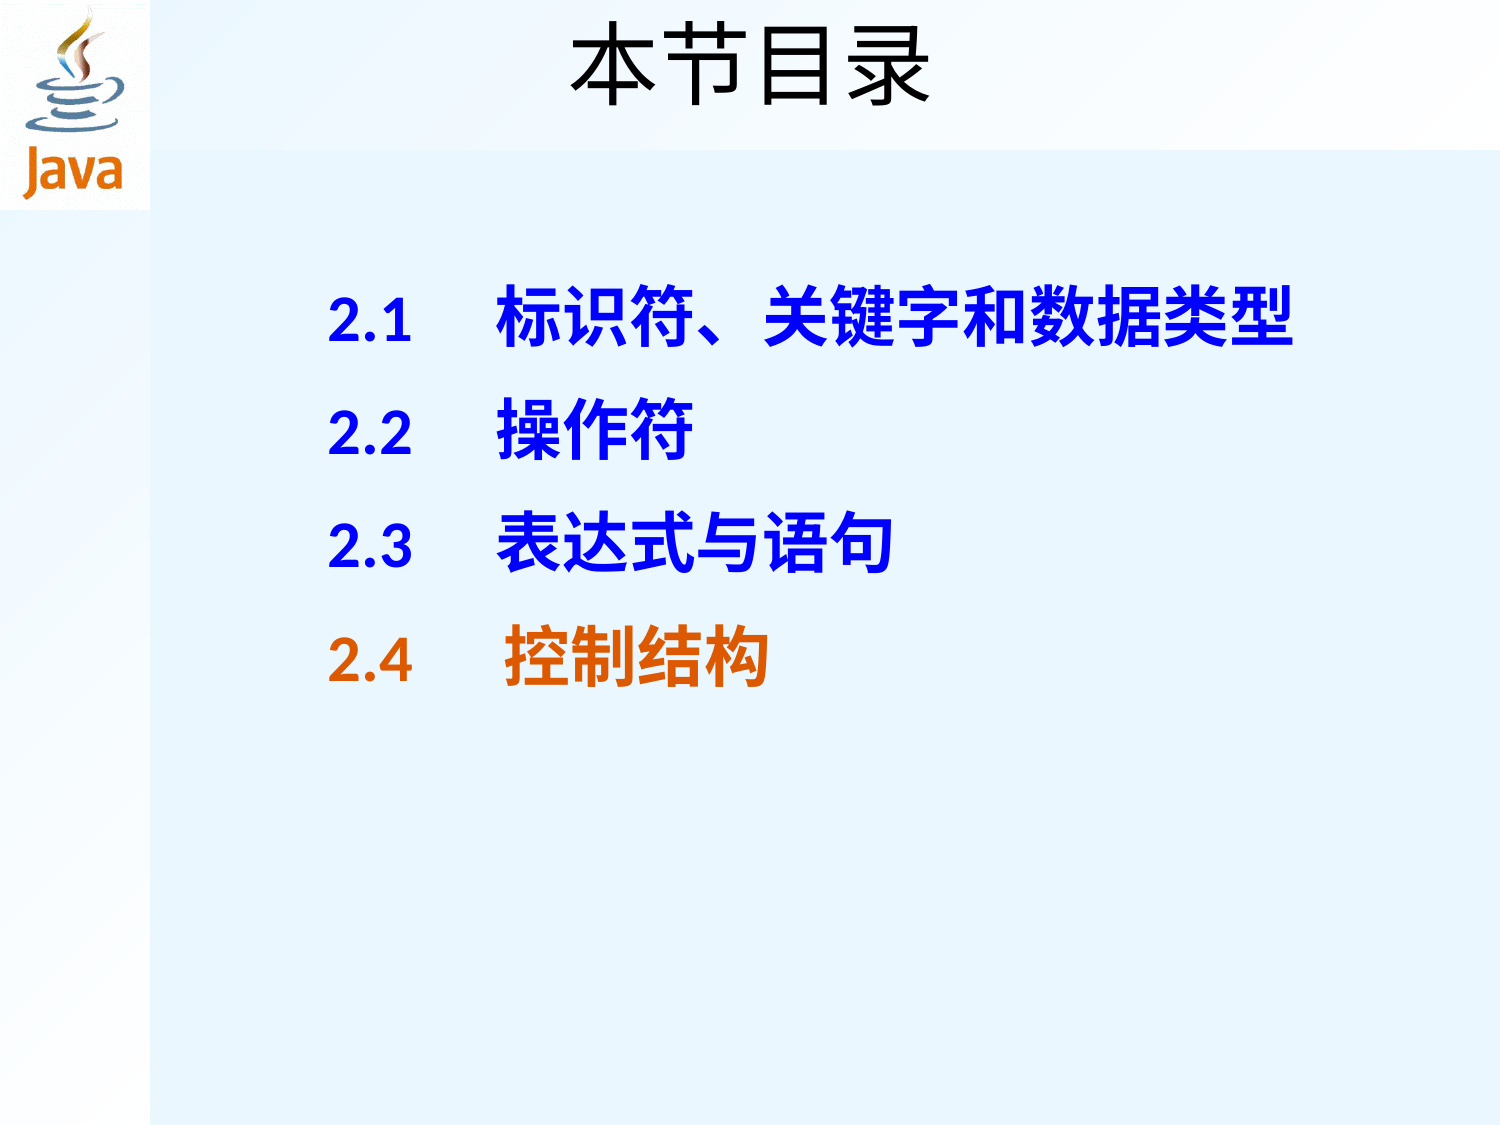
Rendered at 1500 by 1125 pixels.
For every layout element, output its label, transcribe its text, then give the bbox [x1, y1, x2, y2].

text_box 2.1 标识符、关键字和数据类型 2.2 操作符 2.3 表达式与语句 2.4 控制结构 [312, 267, 1360, 702]
picture [0, 0, 151, 211]
text_box 本节目录 [552, 0, 950, 125]
